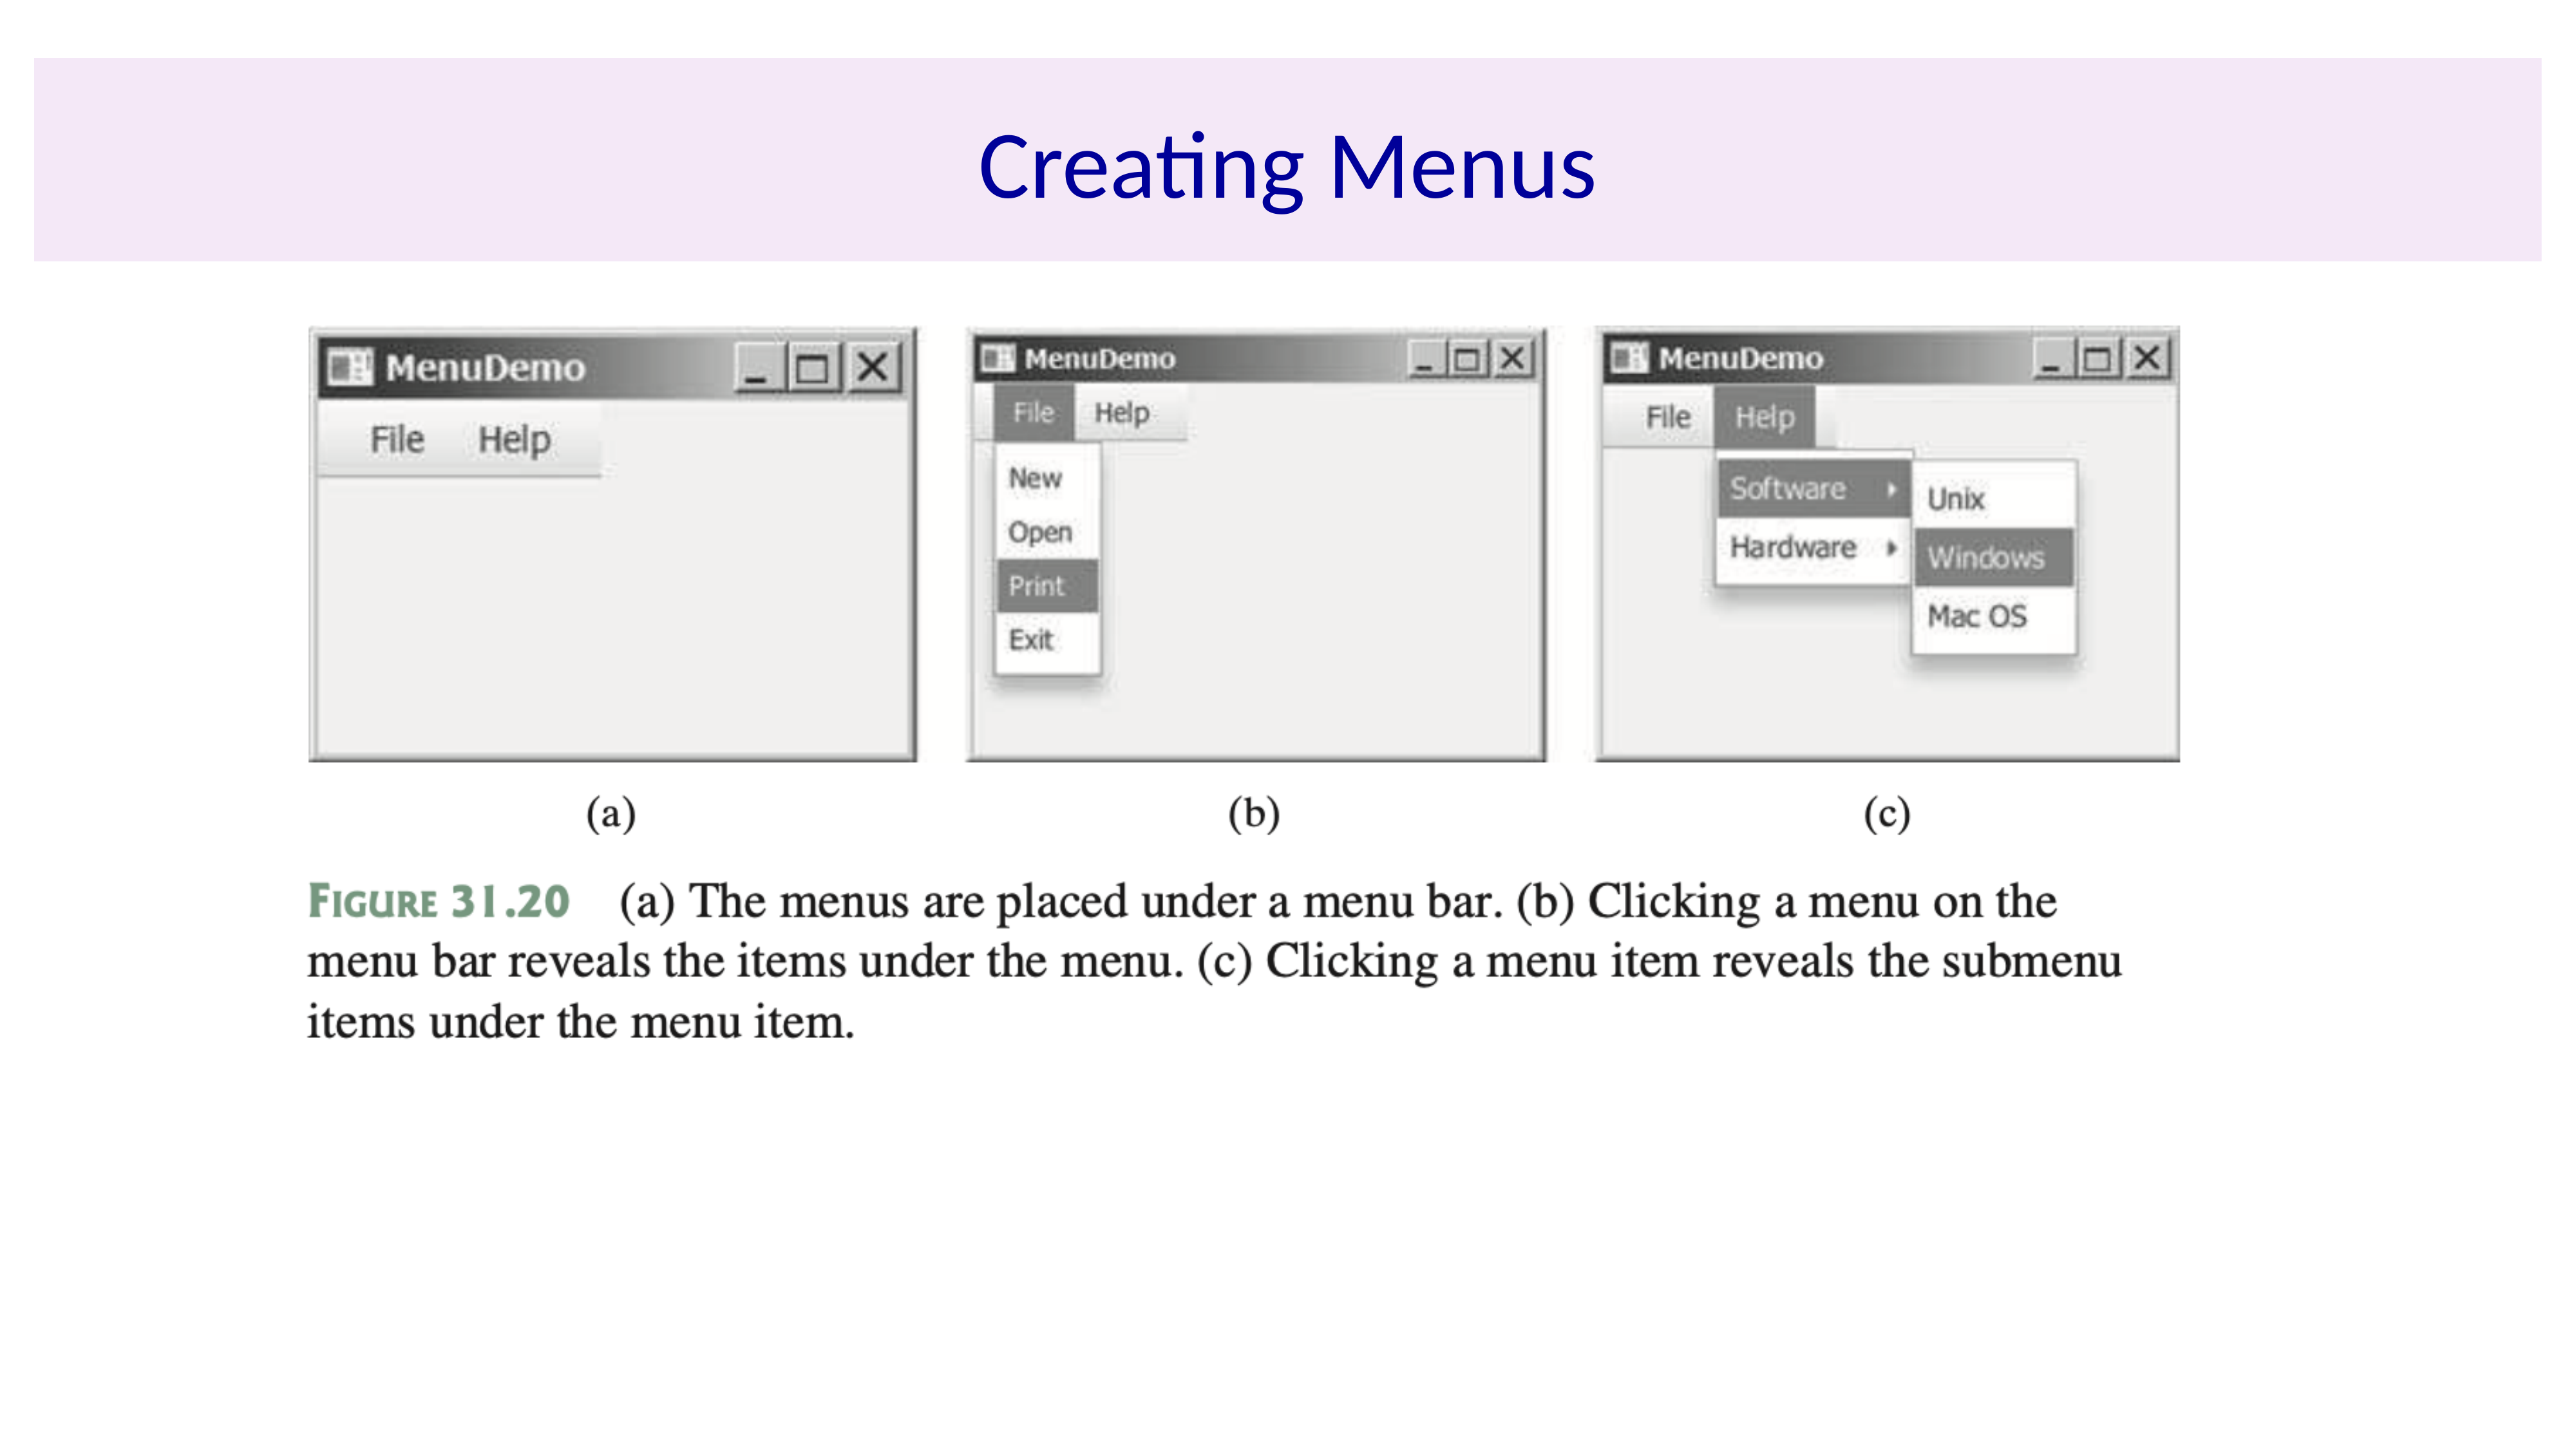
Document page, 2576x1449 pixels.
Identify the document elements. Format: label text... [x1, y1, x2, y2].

picture [241, 262, 2335, 1187]
title Creating Menus [34, 58, 2542, 261]
